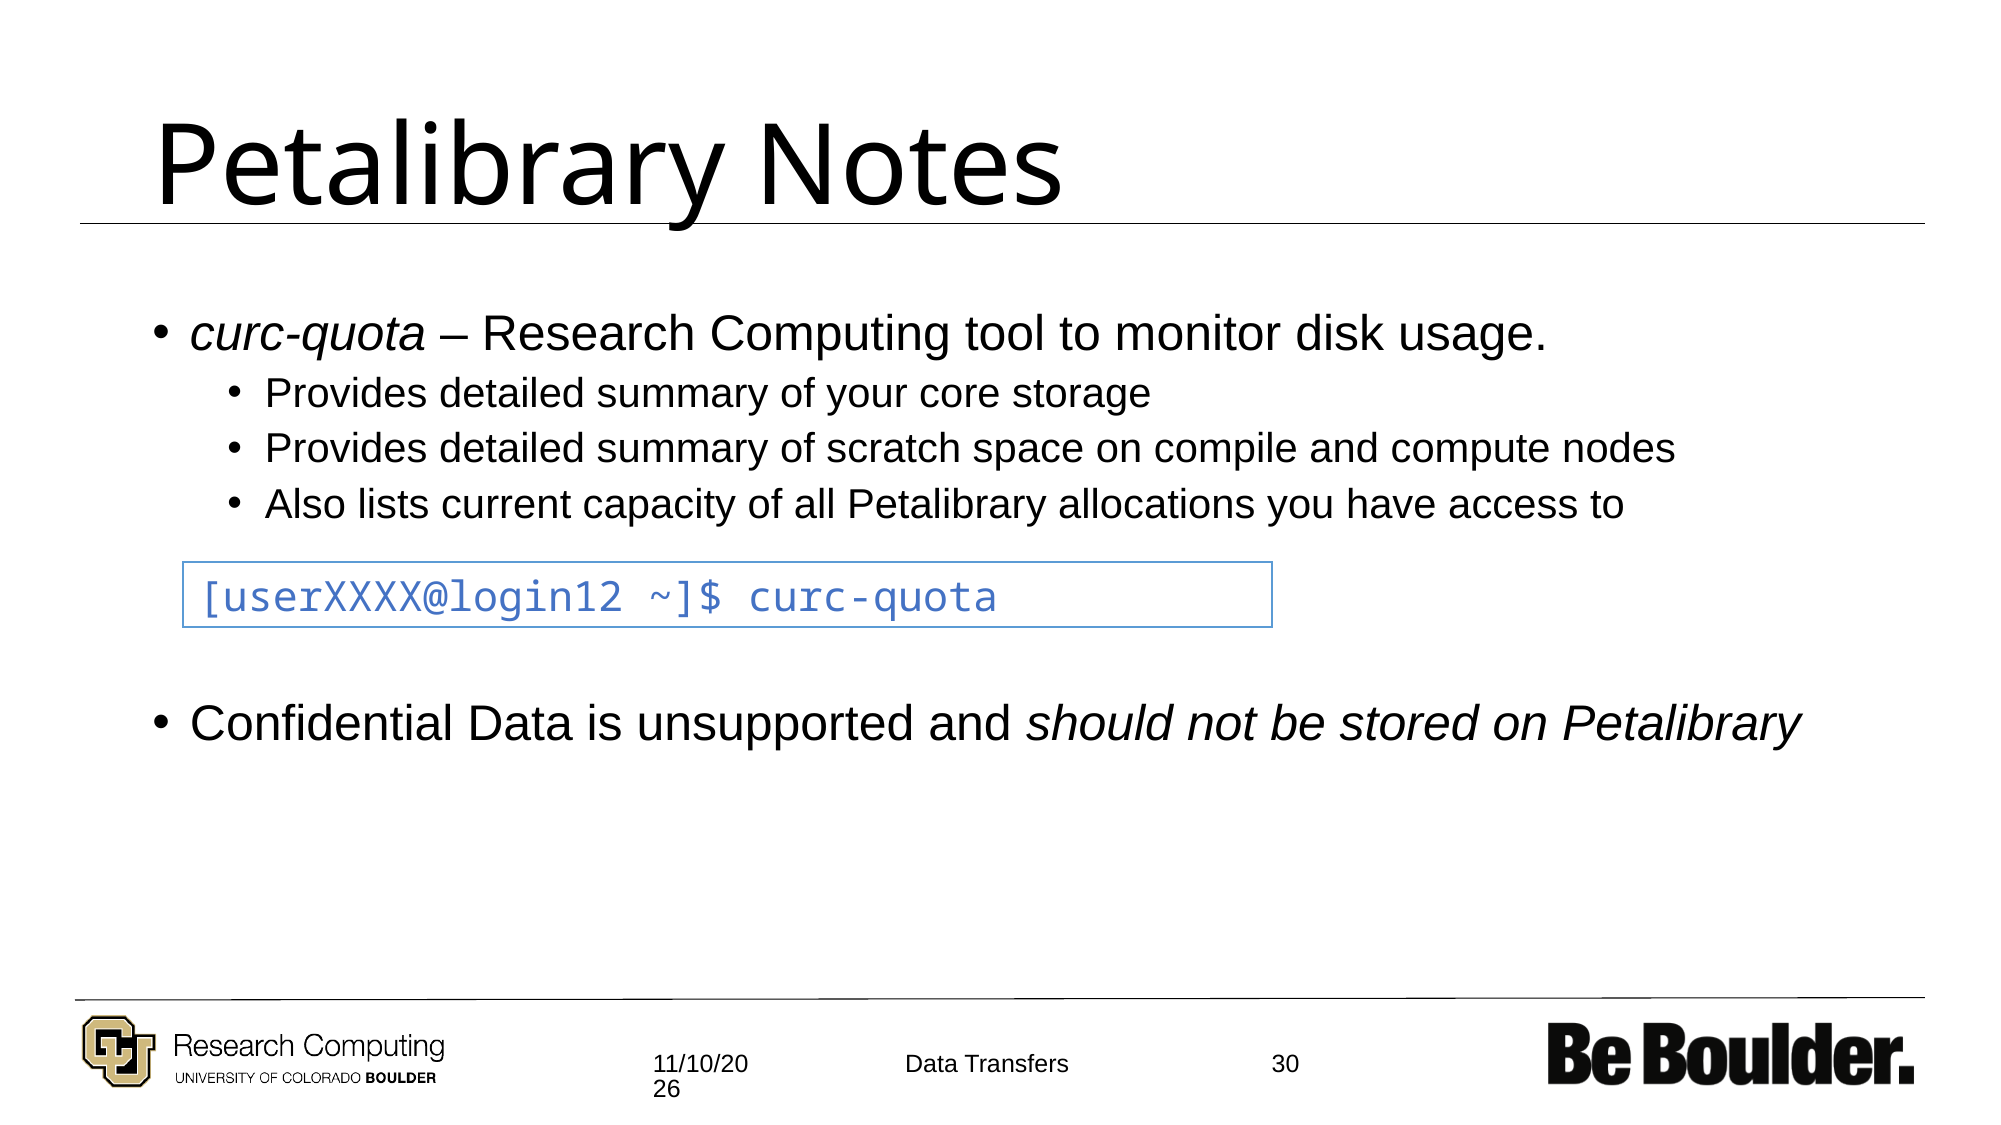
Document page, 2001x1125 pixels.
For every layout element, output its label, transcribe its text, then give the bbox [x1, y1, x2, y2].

list curc-quota – Research Computing tool to monitor disk usage. Provides detailed summary of your core storage Provides detailed summary of scratch space on compile and compute nodes Also lists current capacity of all Petalibrary allocations you have access to Confidential Data is unsupported and should not be stored on Petalibrary [137, 299, 1863, 983]
slide_number 30 [1202, 1032, 1315, 1093]
title Petalibrary Notes [137, 59, 1863, 278]
picture [1524, 1015, 1938, 1088]
footer Data Transfers [772, 1032, 1202, 1093]
text_box [userXXXX@login12 ~]$ curc-quota [182, 561, 1273, 628]
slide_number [637, 1032, 772, 1093]
picture [81, 1015, 444, 1088]
